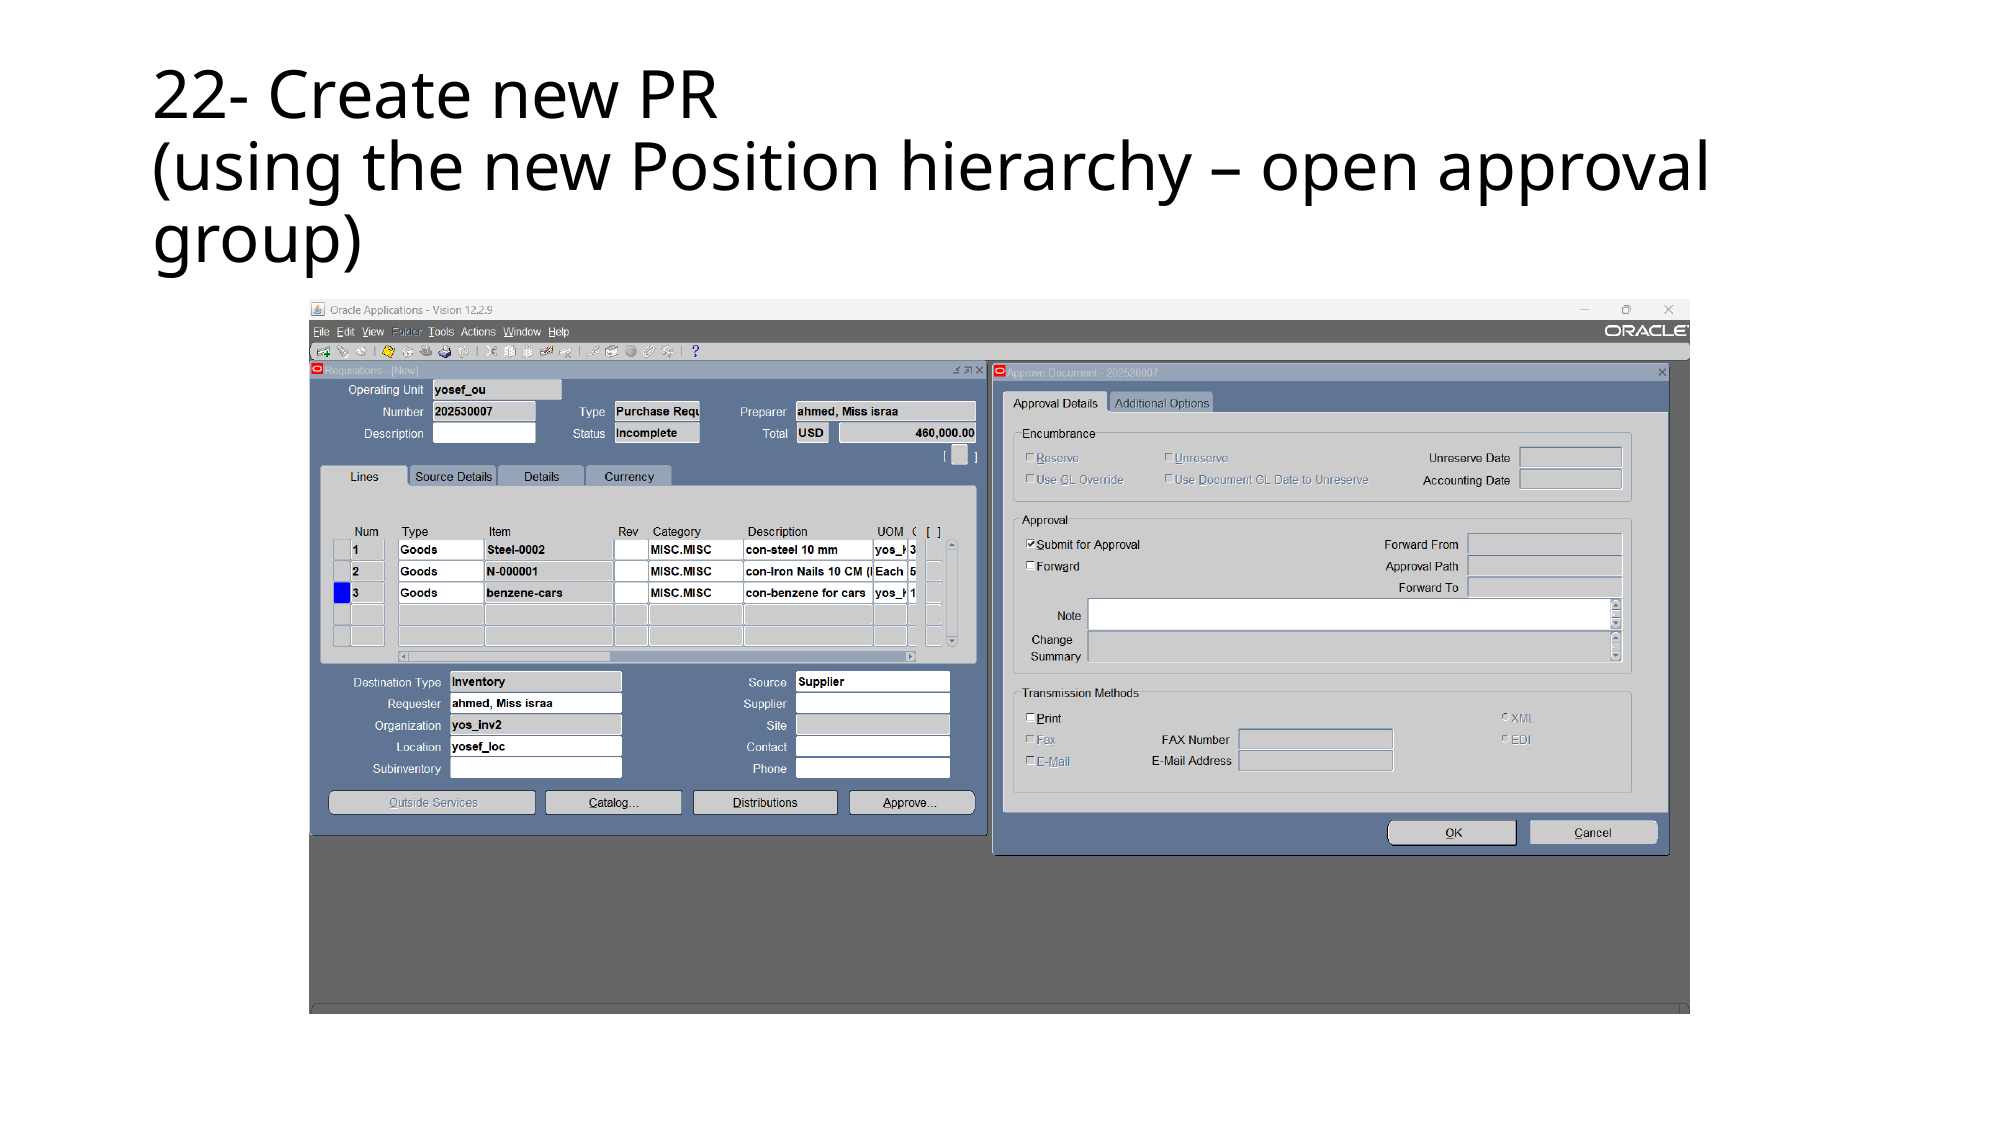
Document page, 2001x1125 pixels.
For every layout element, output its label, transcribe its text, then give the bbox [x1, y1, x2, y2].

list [309, 299, 1690, 1014]
title 22- Create new PR (using the new Position hierarchy – open approval group) [137, 59, 1863, 278]
